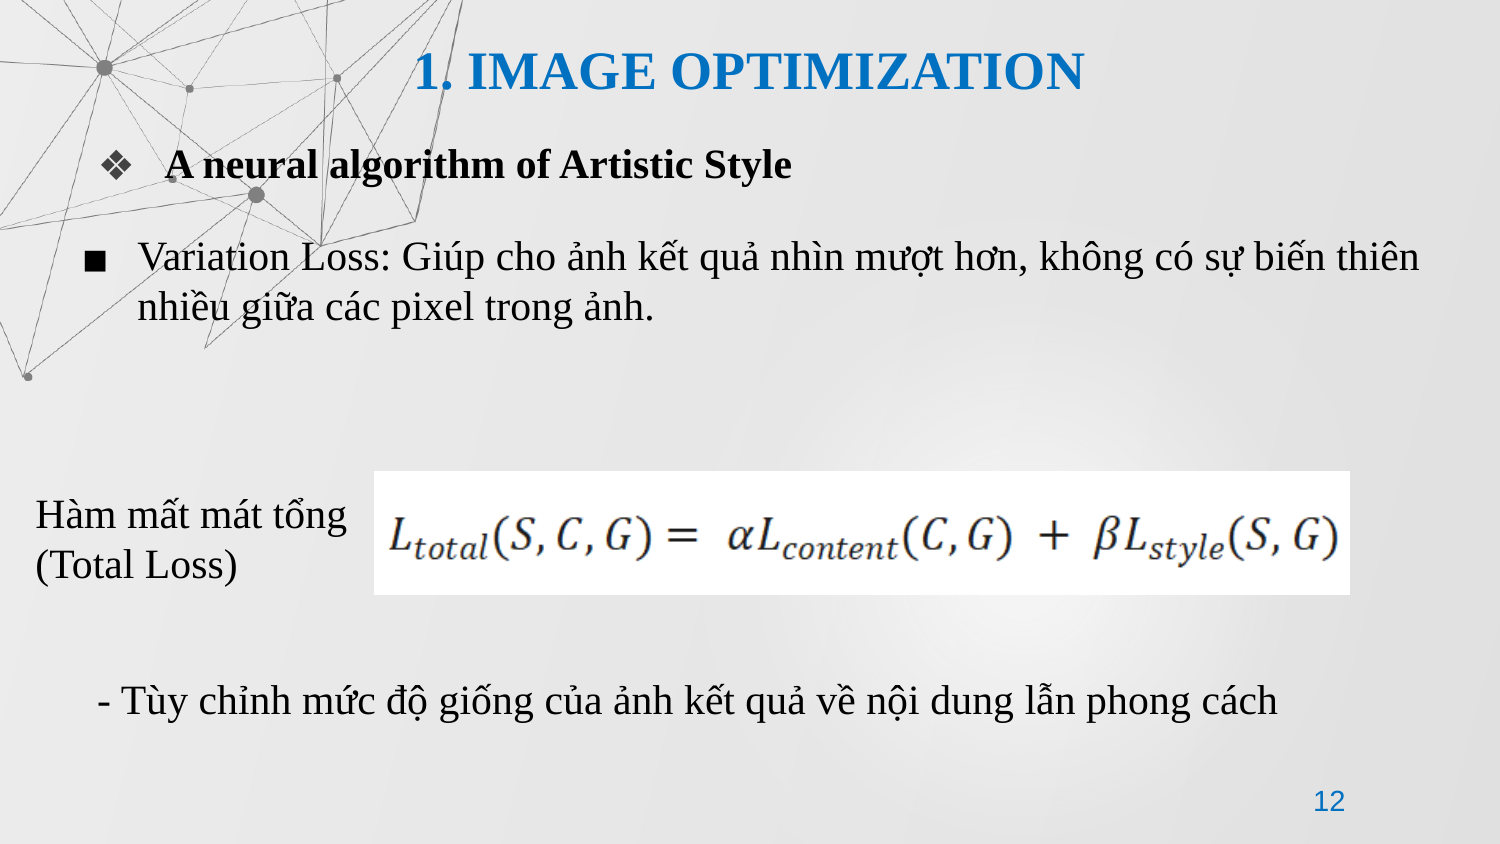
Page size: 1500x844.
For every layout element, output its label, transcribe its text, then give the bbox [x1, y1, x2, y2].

text_box Variation Loss: Giúp cho ảnh kết quả nhìn mượt hơn, không có sự biến thiên nhiều giữa các pixel trong ảnh. [66, 221, 1449, 337]
text_box Hàm mất mát tổng (Total Loss) [20, 479, 369, 595]
text_box - Tùy chỉnh mức độ giống của ảnh kết quả về nội dung lẫn phong cách [82, 665, 1358, 731]
picture [0, 0, 1500, 844]
subtitle A neural algorithm of Artistic Style [82, 121, 1433, 198]
title 1. IMAGE OPTIMIZATION [322, 20, 1178, 121]
text_box 12 [1298, 774, 1371, 825]
